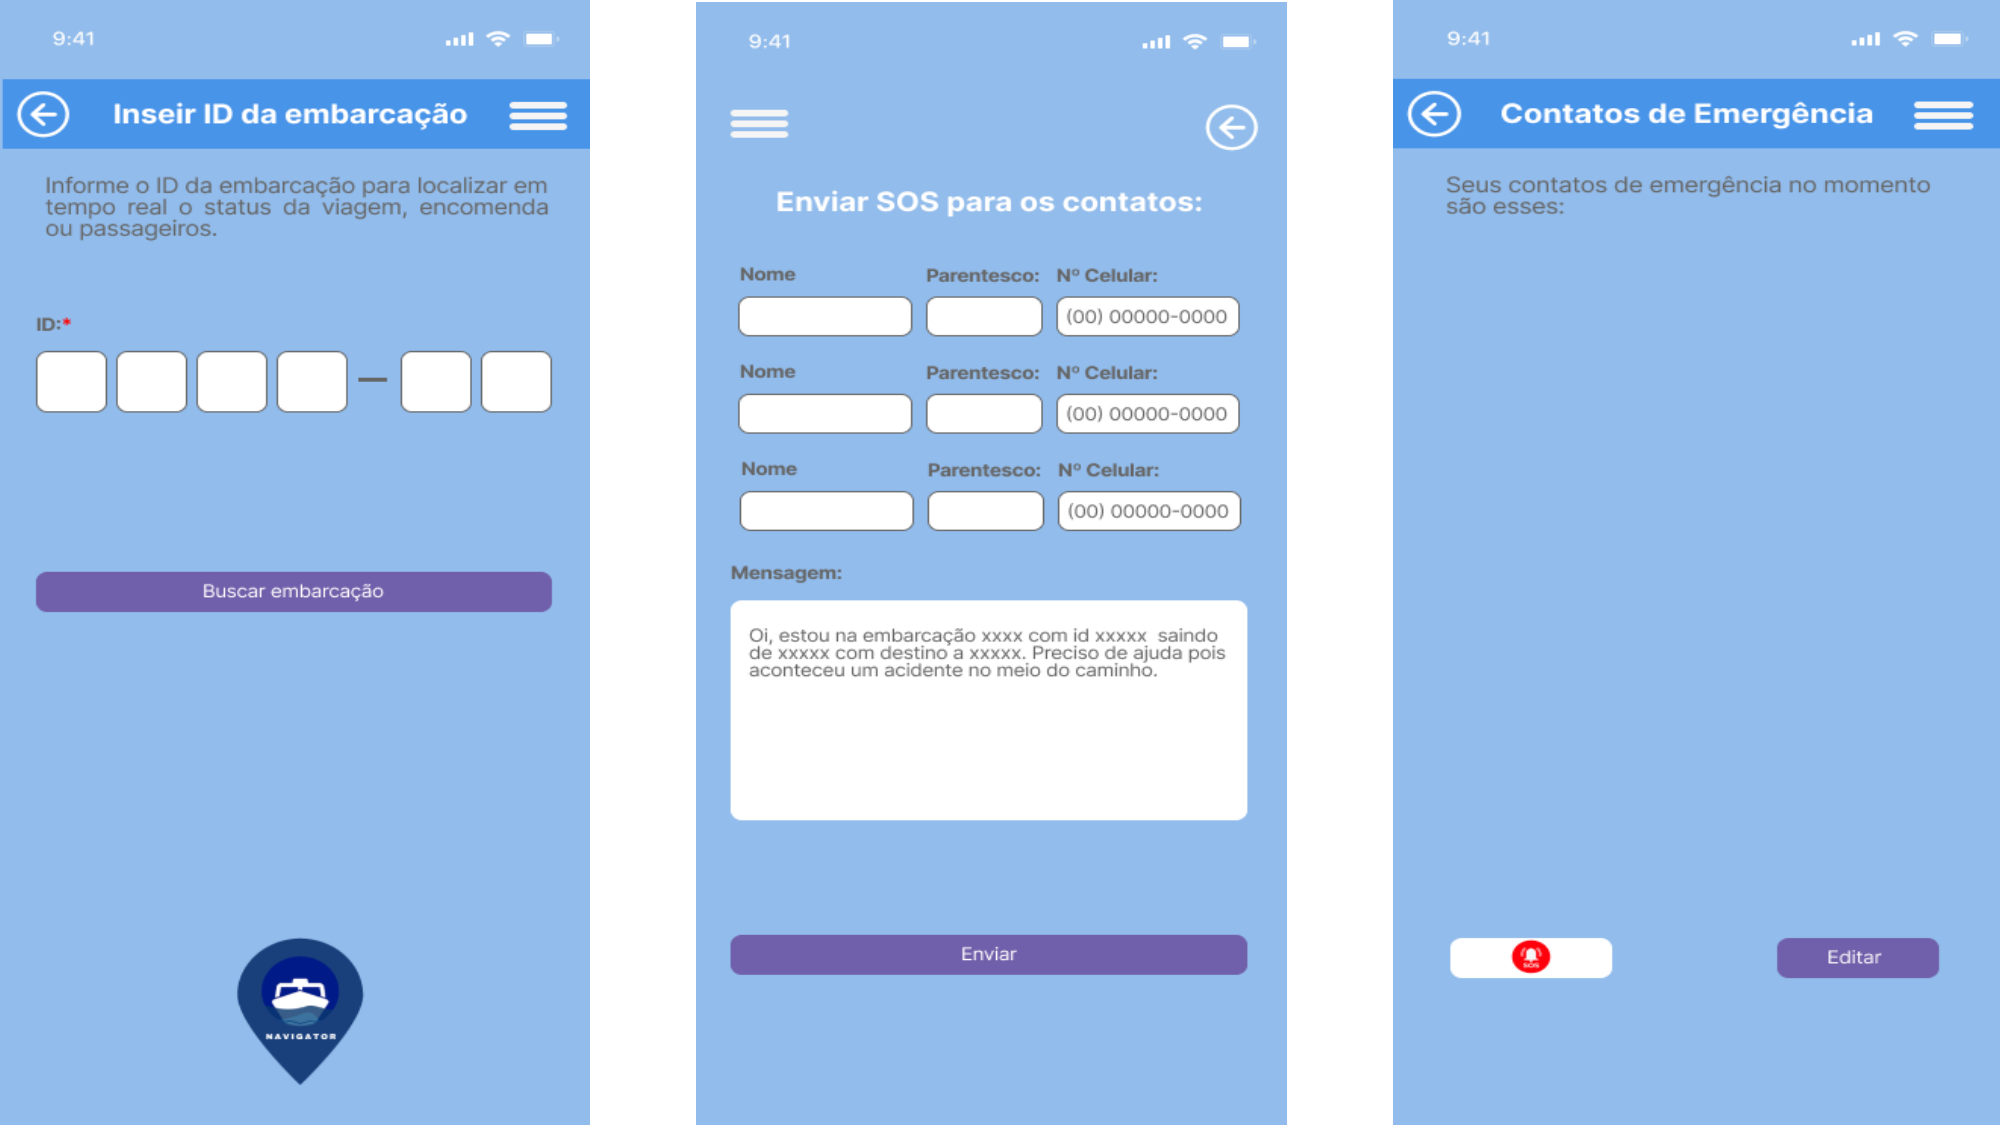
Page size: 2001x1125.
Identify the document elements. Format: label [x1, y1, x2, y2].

picture [1392, 0, 2000, 1125]
picture [696, 1, 1287, 1125]
picture [0, 0, 590, 1125]
